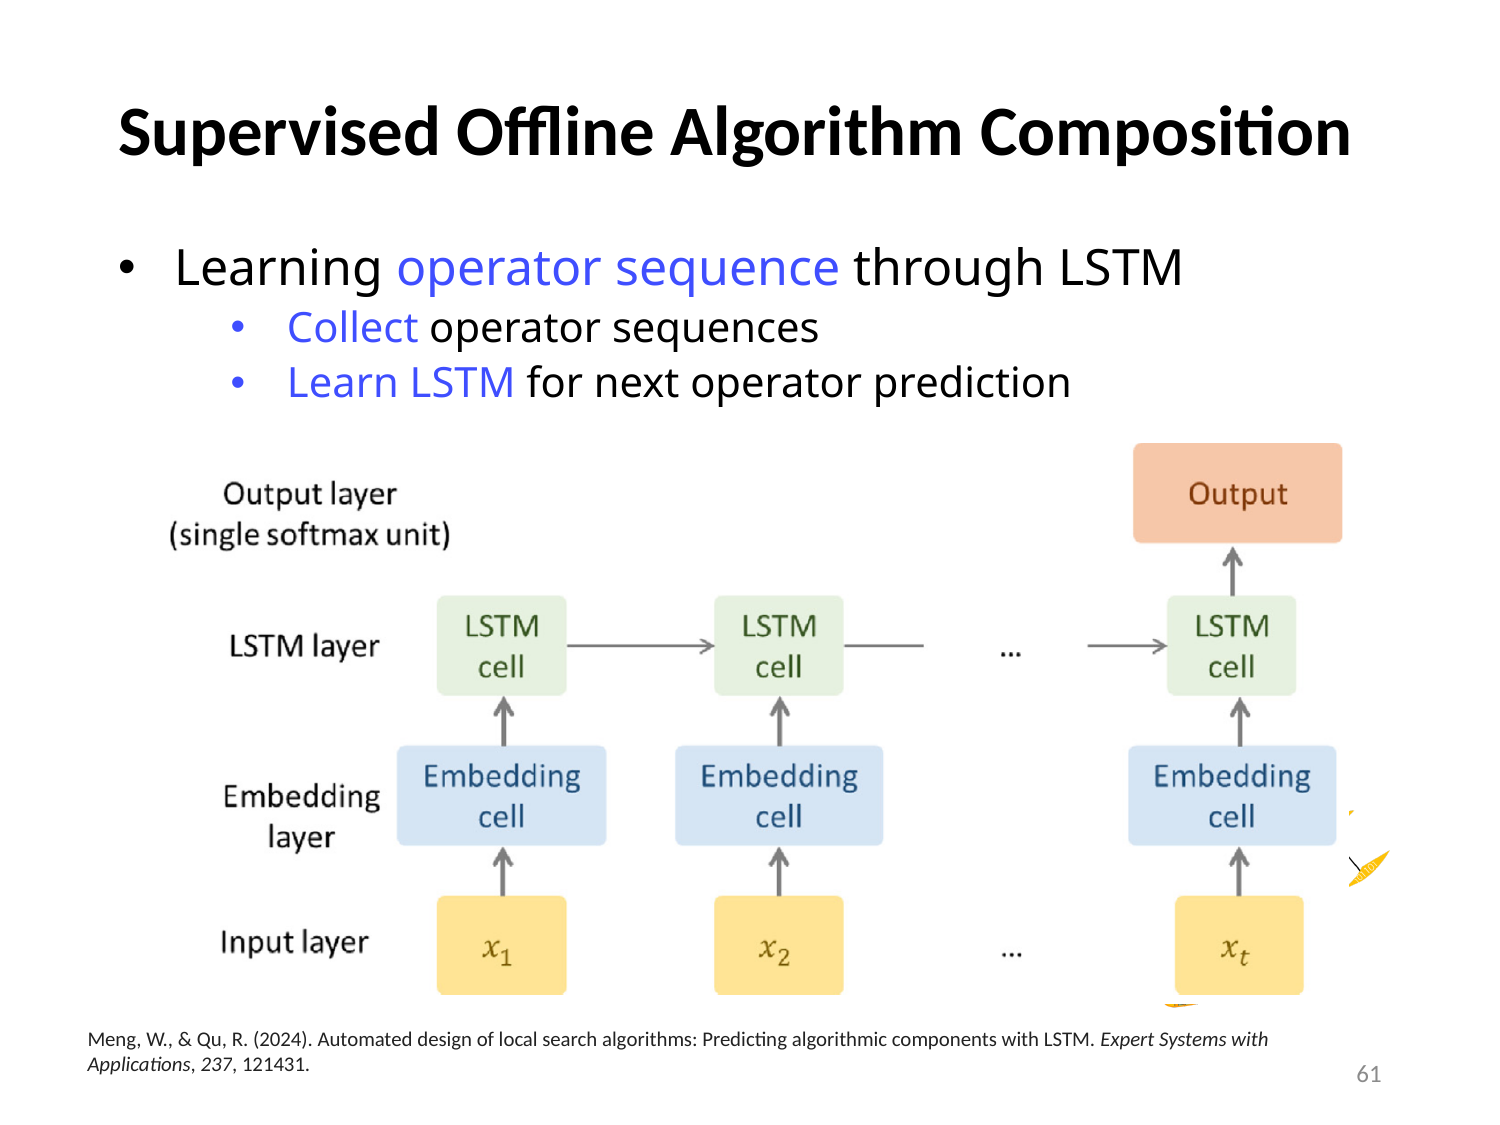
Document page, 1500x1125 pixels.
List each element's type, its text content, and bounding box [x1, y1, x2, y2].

title Supervised Offline Algorithm Composition [103, 59, 1397, 207]
list Learning operator sequence through LSTM Collect operator sequences Learn LSTM for next operator prediction [103, 234, 1397, 1014]
text_box Meng, W., & Qu, R. (2024). Automated design of local search algorithms: Predicting algorithmic components with LSTM. Expert Systems with Applications, 237, 121431. [72, 1018, 1367, 1083]
slide_number 61 [1059, 1042, 1397, 1103]
picture [150, 435, 1349, 1004]
